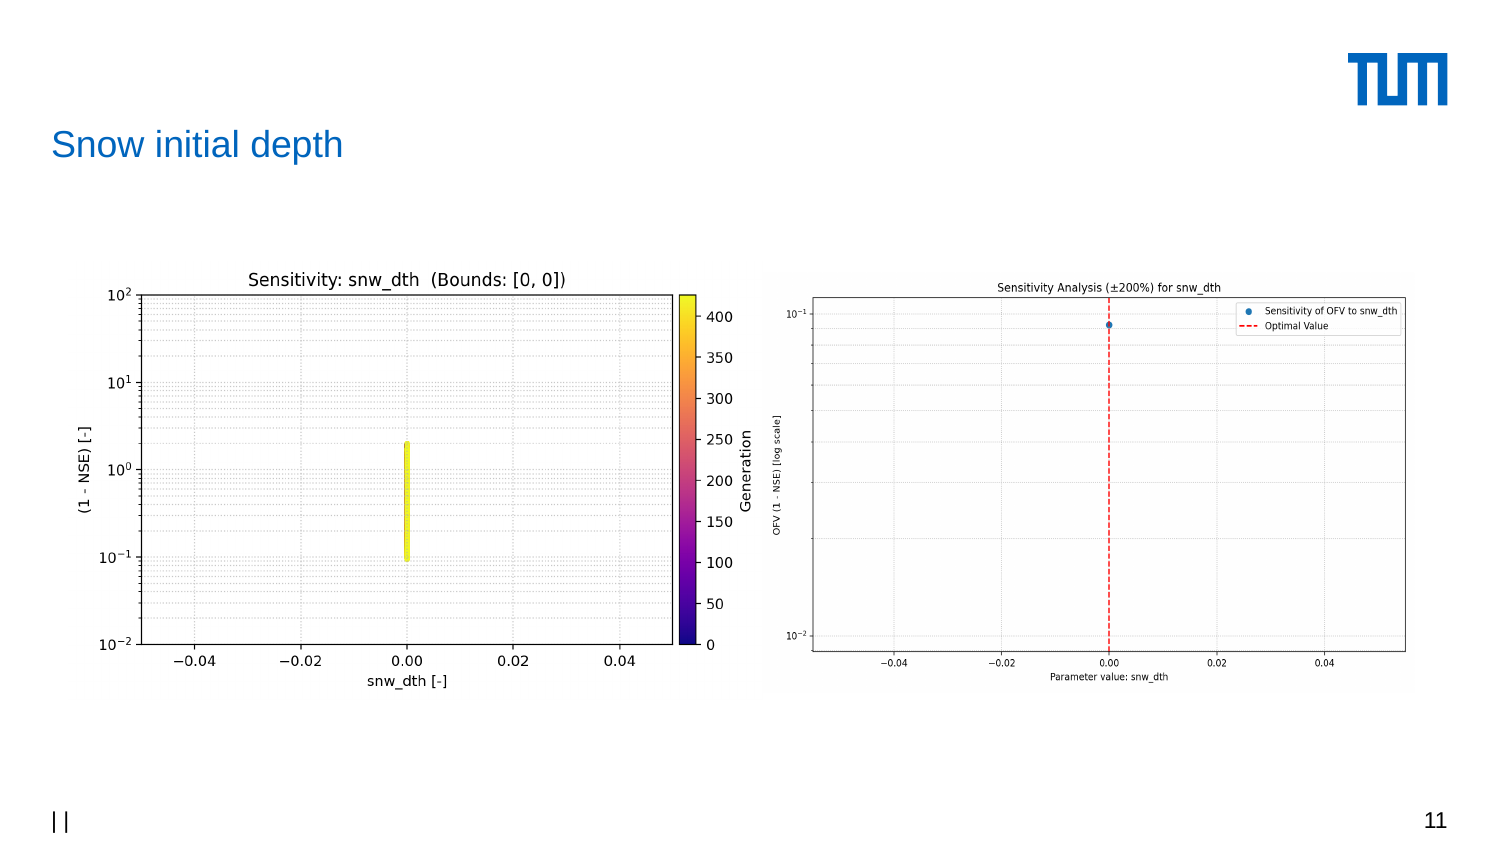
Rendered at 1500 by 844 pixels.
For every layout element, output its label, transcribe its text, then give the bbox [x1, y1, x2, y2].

picture [68, 261, 1416, 700]
list Snow initial depth [51, 112, 1447, 165]
footer | | [51, 796, 1112, 842]
slide_number 11 [1112, 796, 1448, 842]
